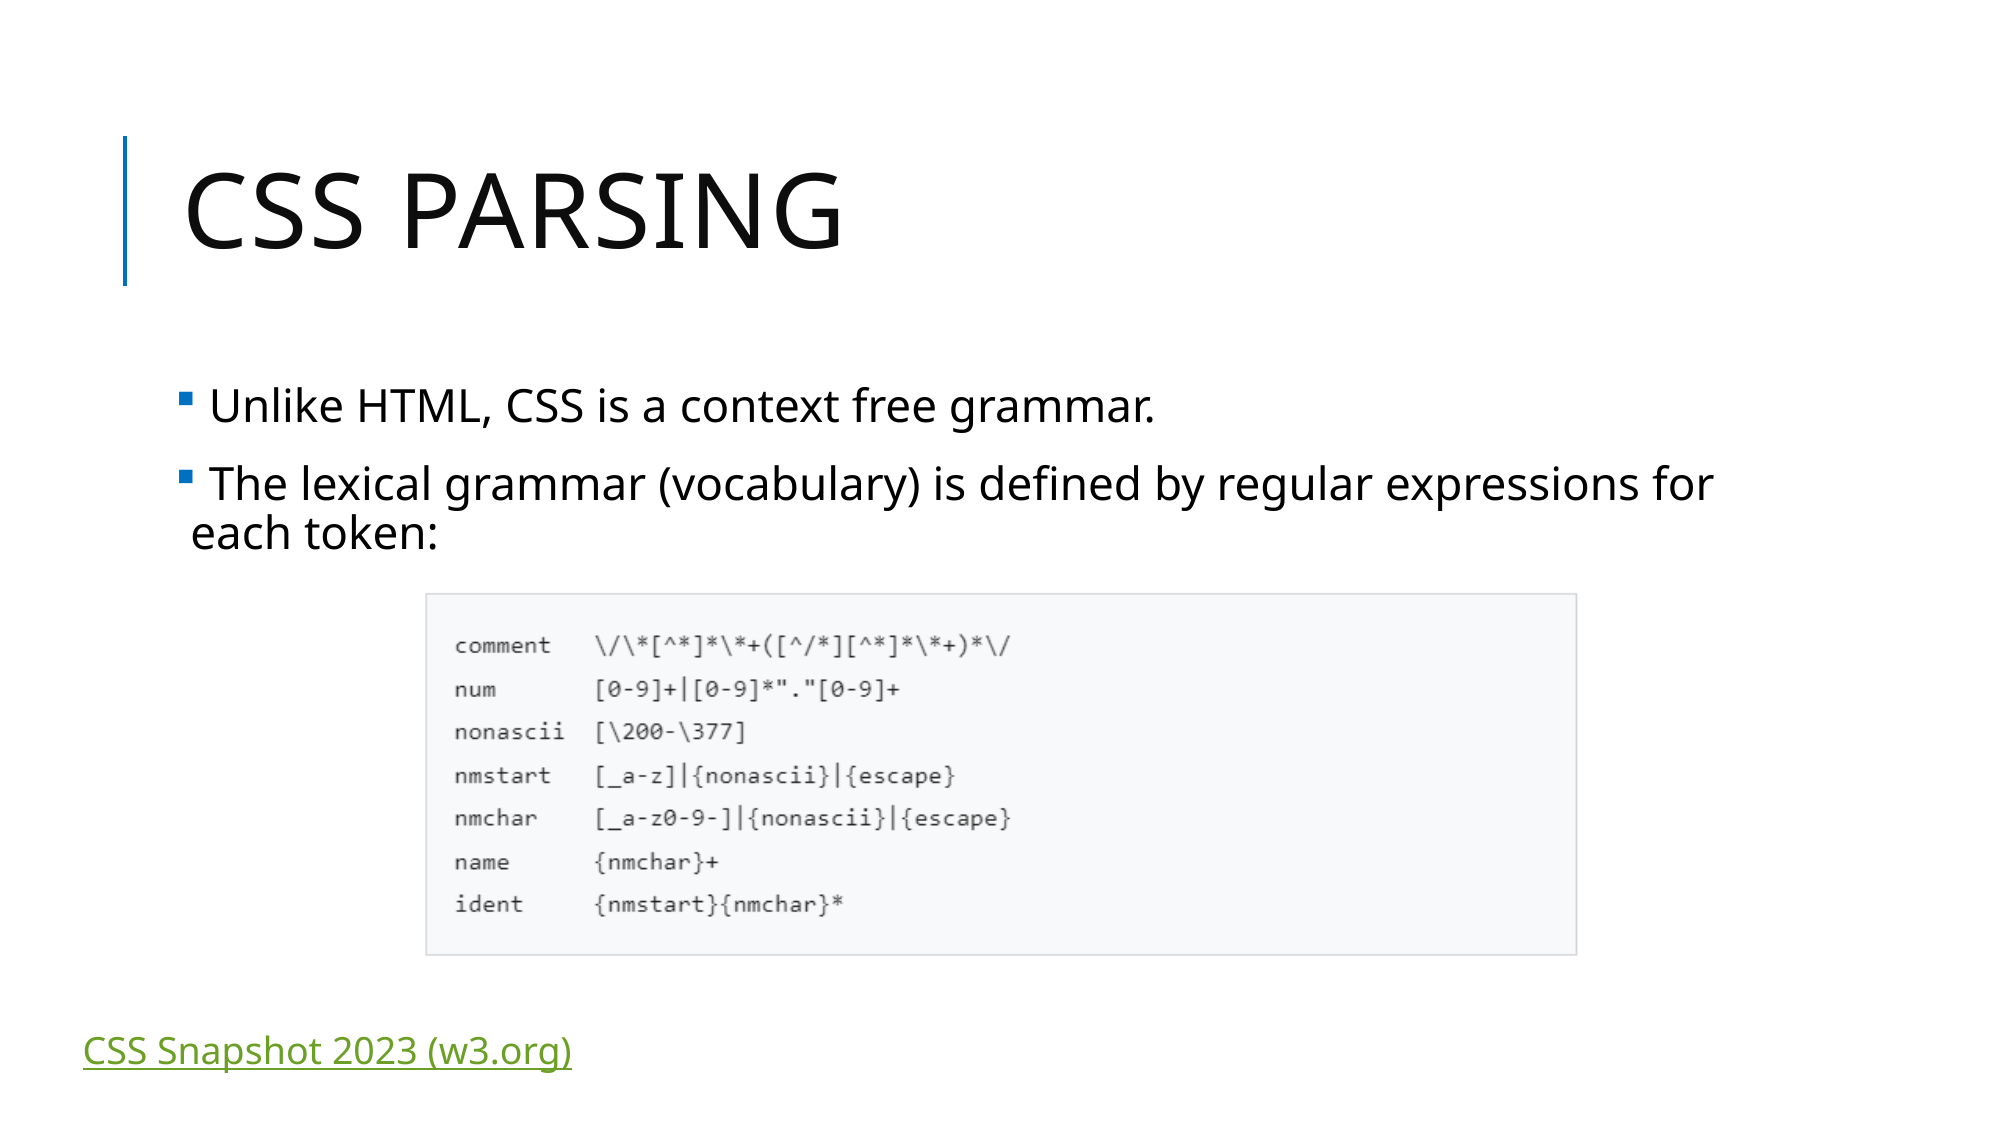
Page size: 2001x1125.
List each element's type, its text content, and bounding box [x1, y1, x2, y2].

title CSS parsing [168, 96, 1763, 342]
text_box CSS Snapshot 2023 (w3.org) [67, 1019, 672, 1086]
picture [410, 584, 1590, 967]
list Unlike HTML, CSS is a context free grammar. The lexical grammar (vocabulary) is defined by regular expressions for each token: [168, 375, 1763, 1035]
